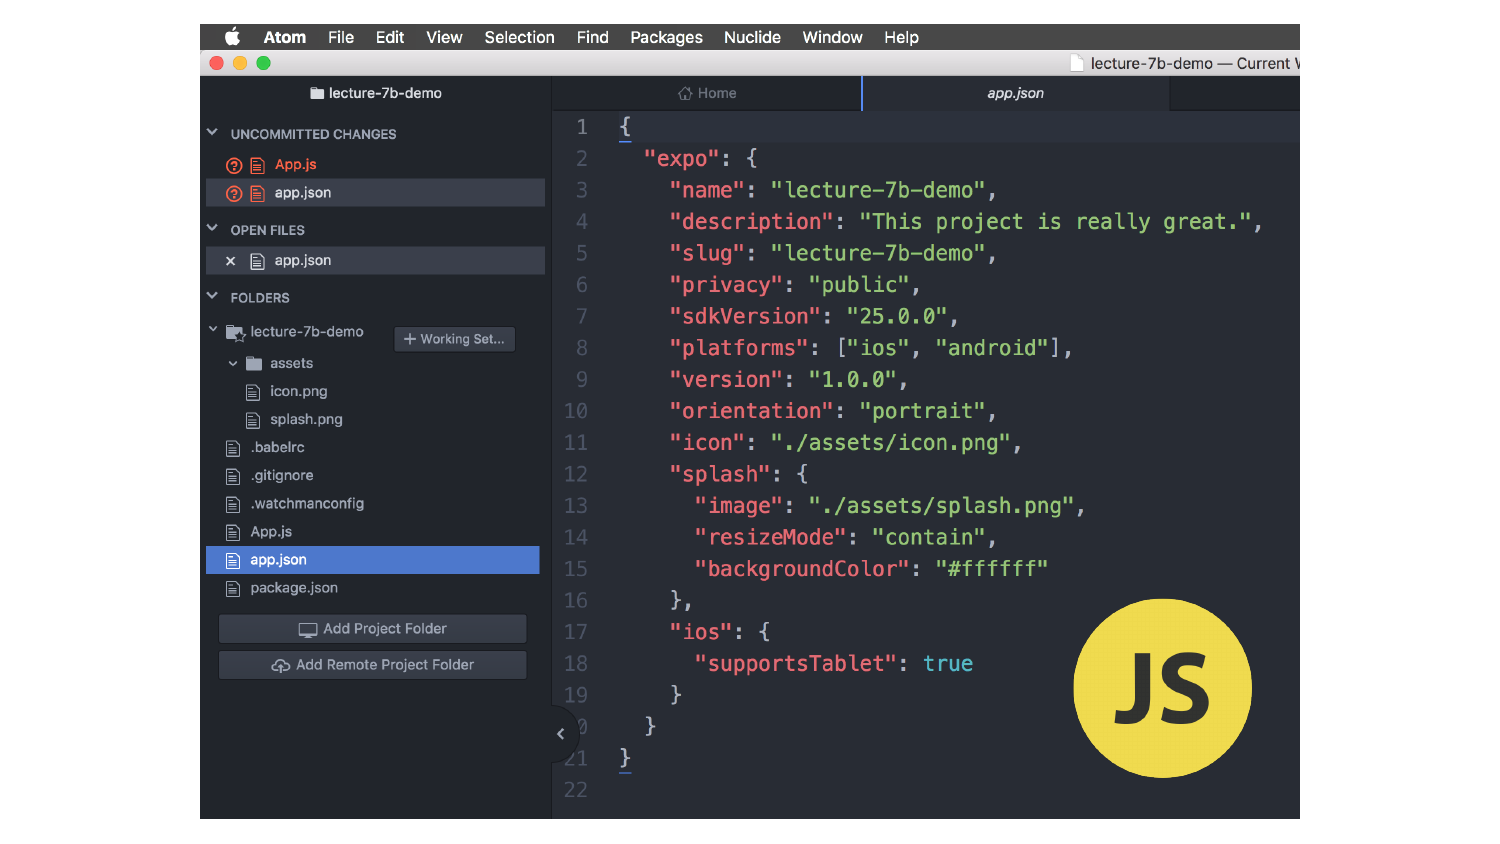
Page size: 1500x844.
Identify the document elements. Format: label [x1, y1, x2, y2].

picture [200, 24, 1300, 819]
